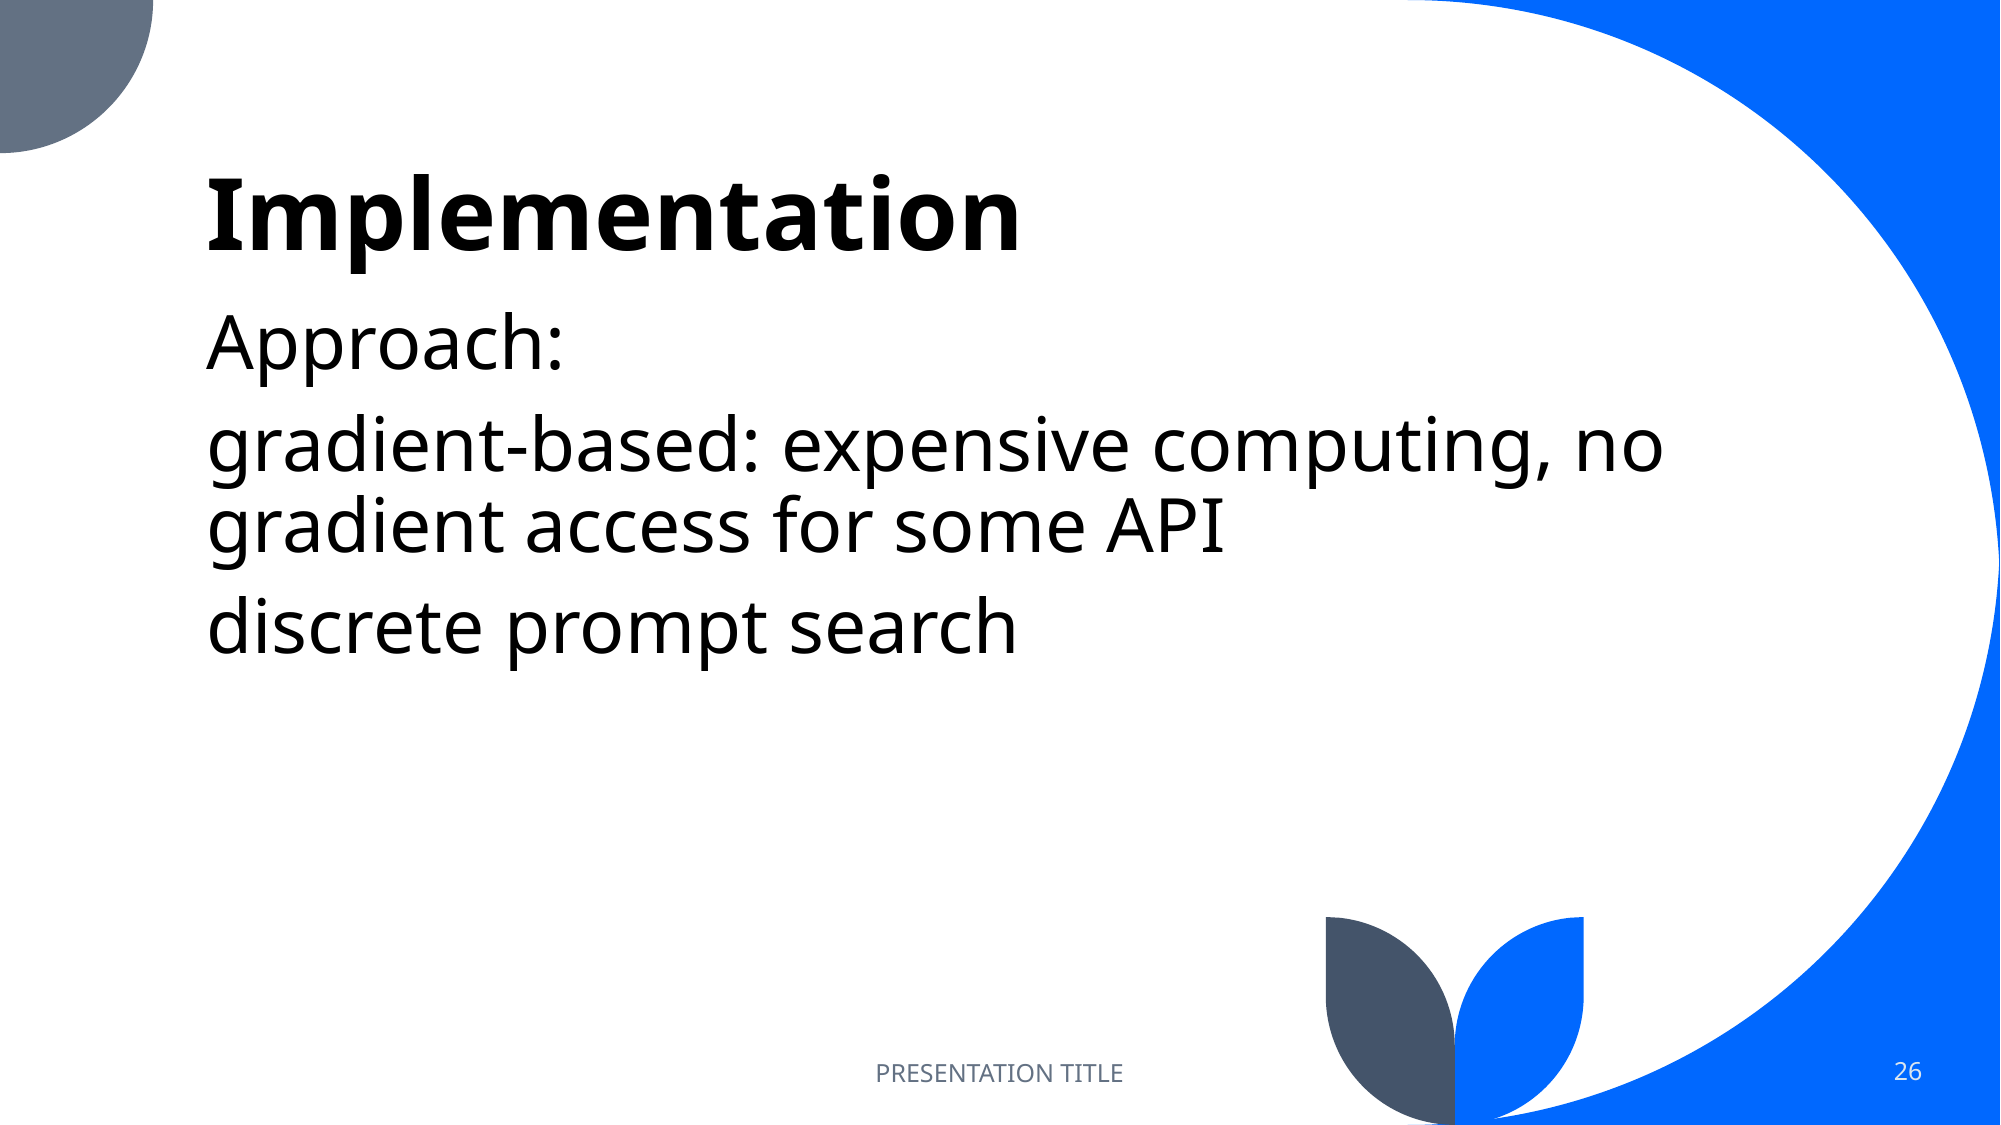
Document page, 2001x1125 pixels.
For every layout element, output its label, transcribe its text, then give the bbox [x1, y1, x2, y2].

slide_number 26 [1665, 1042, 1938, 1103]
footer PRESENTATION TITLE [662, 1042, 1338, 1103]
list Approach: gradient-based: expensive computing, no gradient access for some API discrete prompt search [191, 296, 1904, 850]
title Implementation [191, 22, 1796, 280]
